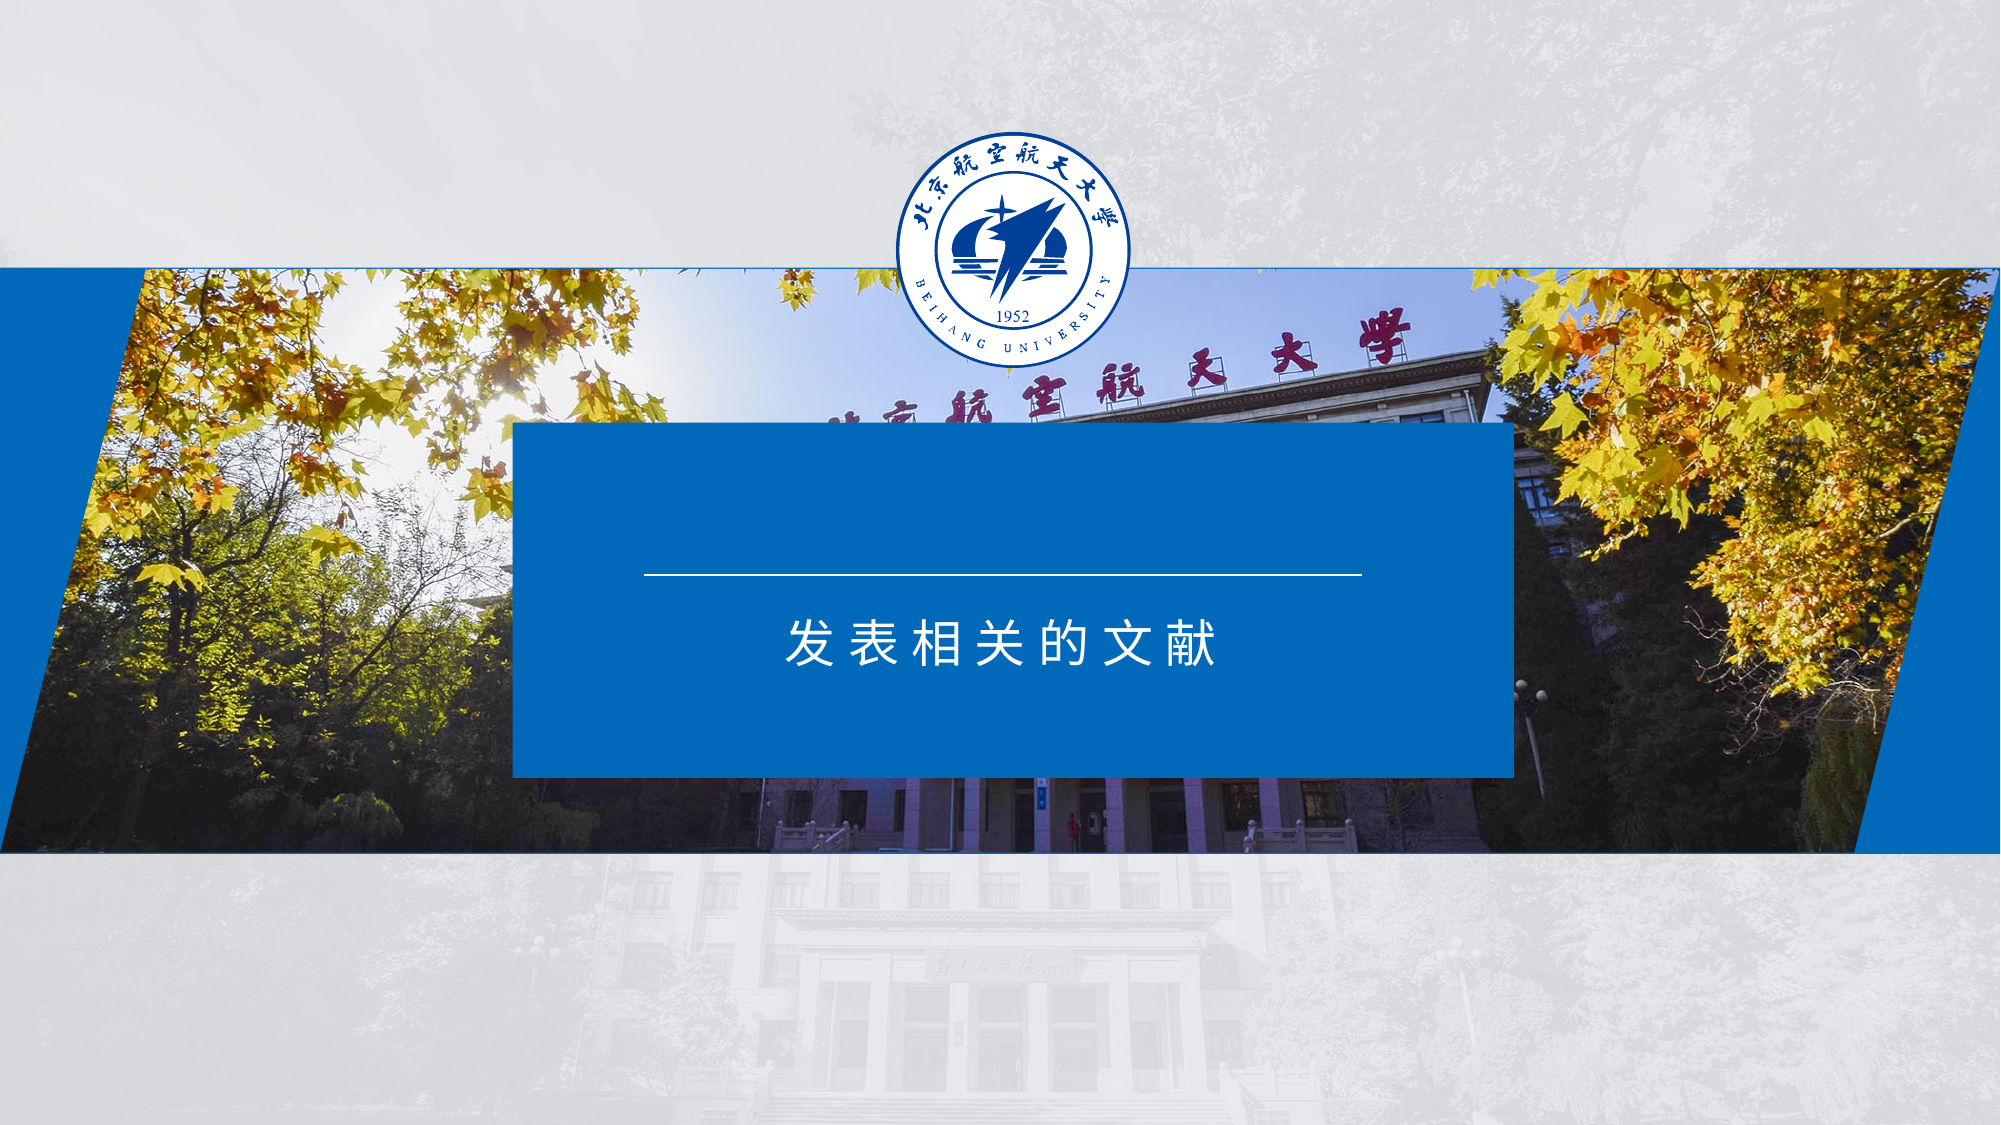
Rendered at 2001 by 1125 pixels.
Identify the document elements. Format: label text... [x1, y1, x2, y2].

picture [0, 268, 2000, 853]
list 发表相关的文献 [642, 610, 1360, 681]
